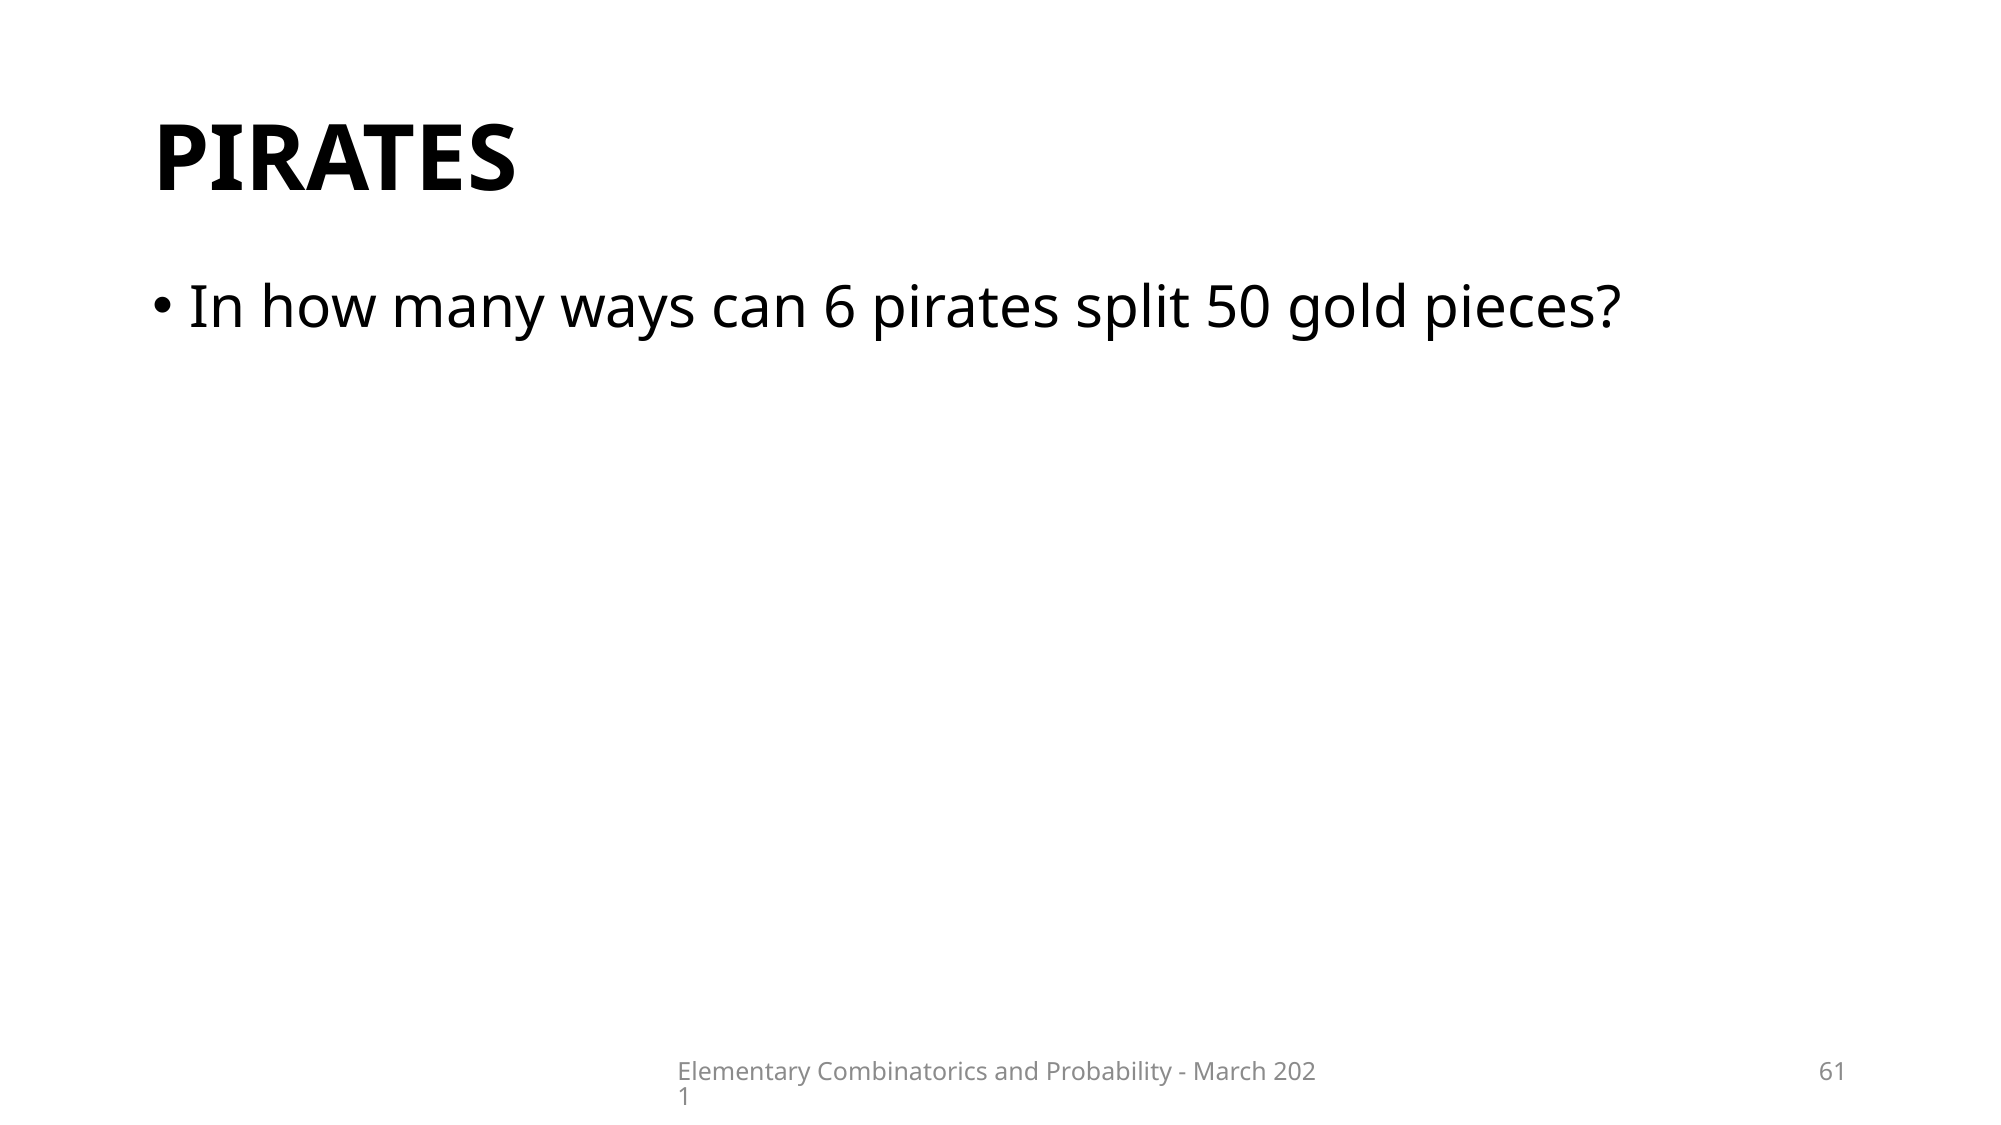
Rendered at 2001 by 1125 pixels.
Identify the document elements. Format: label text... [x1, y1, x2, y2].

slide_number 61 [1412, 1042, 1863, 1103]
footer Elementary Combinatorics and Probability - March 2021 [662, 1042, 1338, 1103]
title PIRATES [137, 52, 1863, 270]
